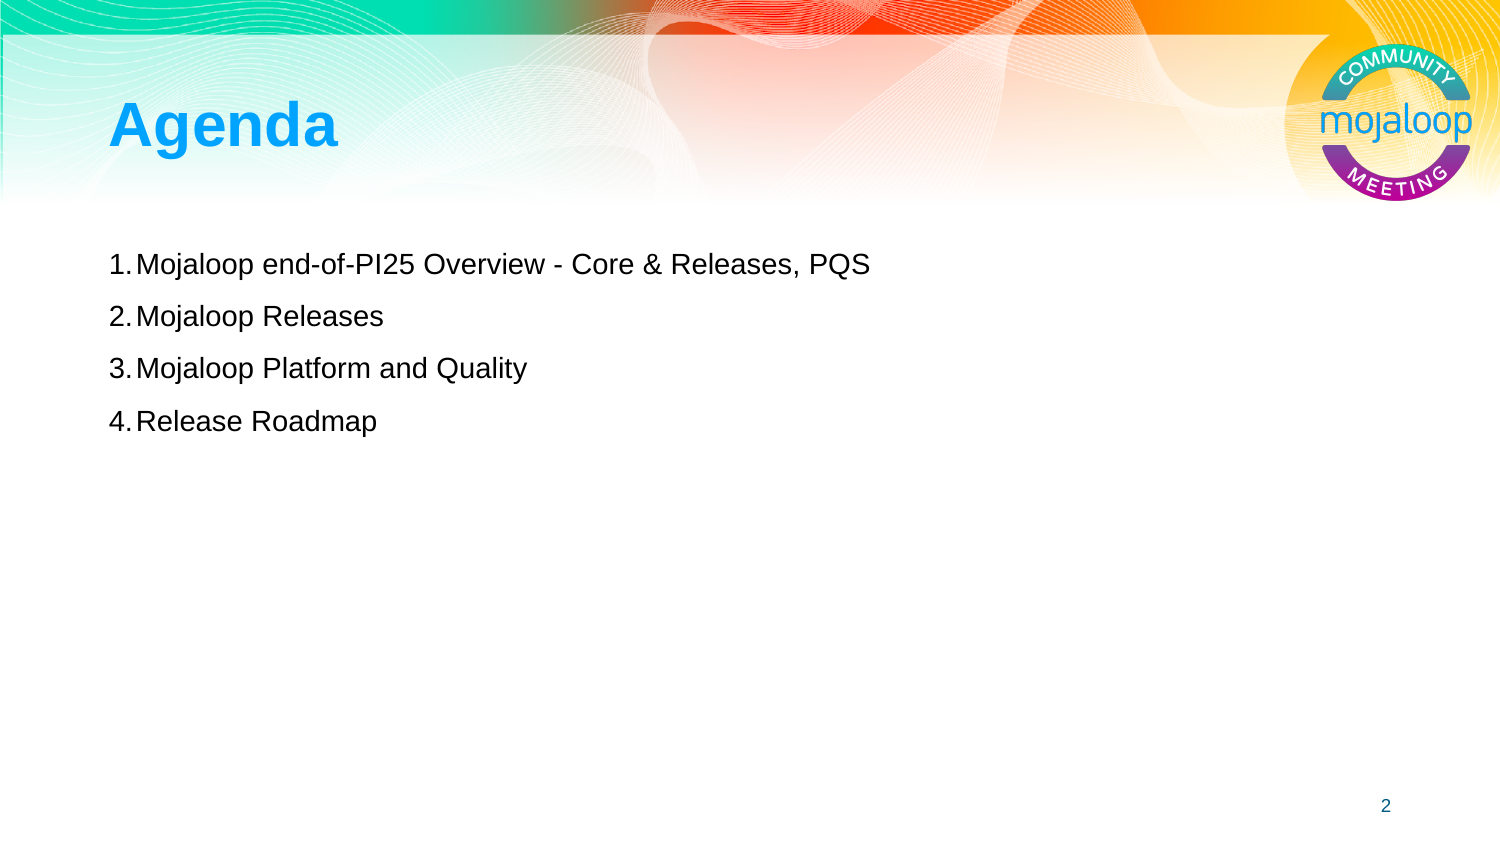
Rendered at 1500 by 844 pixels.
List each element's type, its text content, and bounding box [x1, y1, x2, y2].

list Mojaloop end-of-PI25 Overview - Core & Releases, PQS Mojaloop Releases Mojaloop Platform and Quality Release Roadmap [103, 224, 1397, 760]
title Agenda [103, 44, 1264, 208]
picture [0, 0, 1500, 844]
slide_number 2 [1059, 782, 1397, 827]
